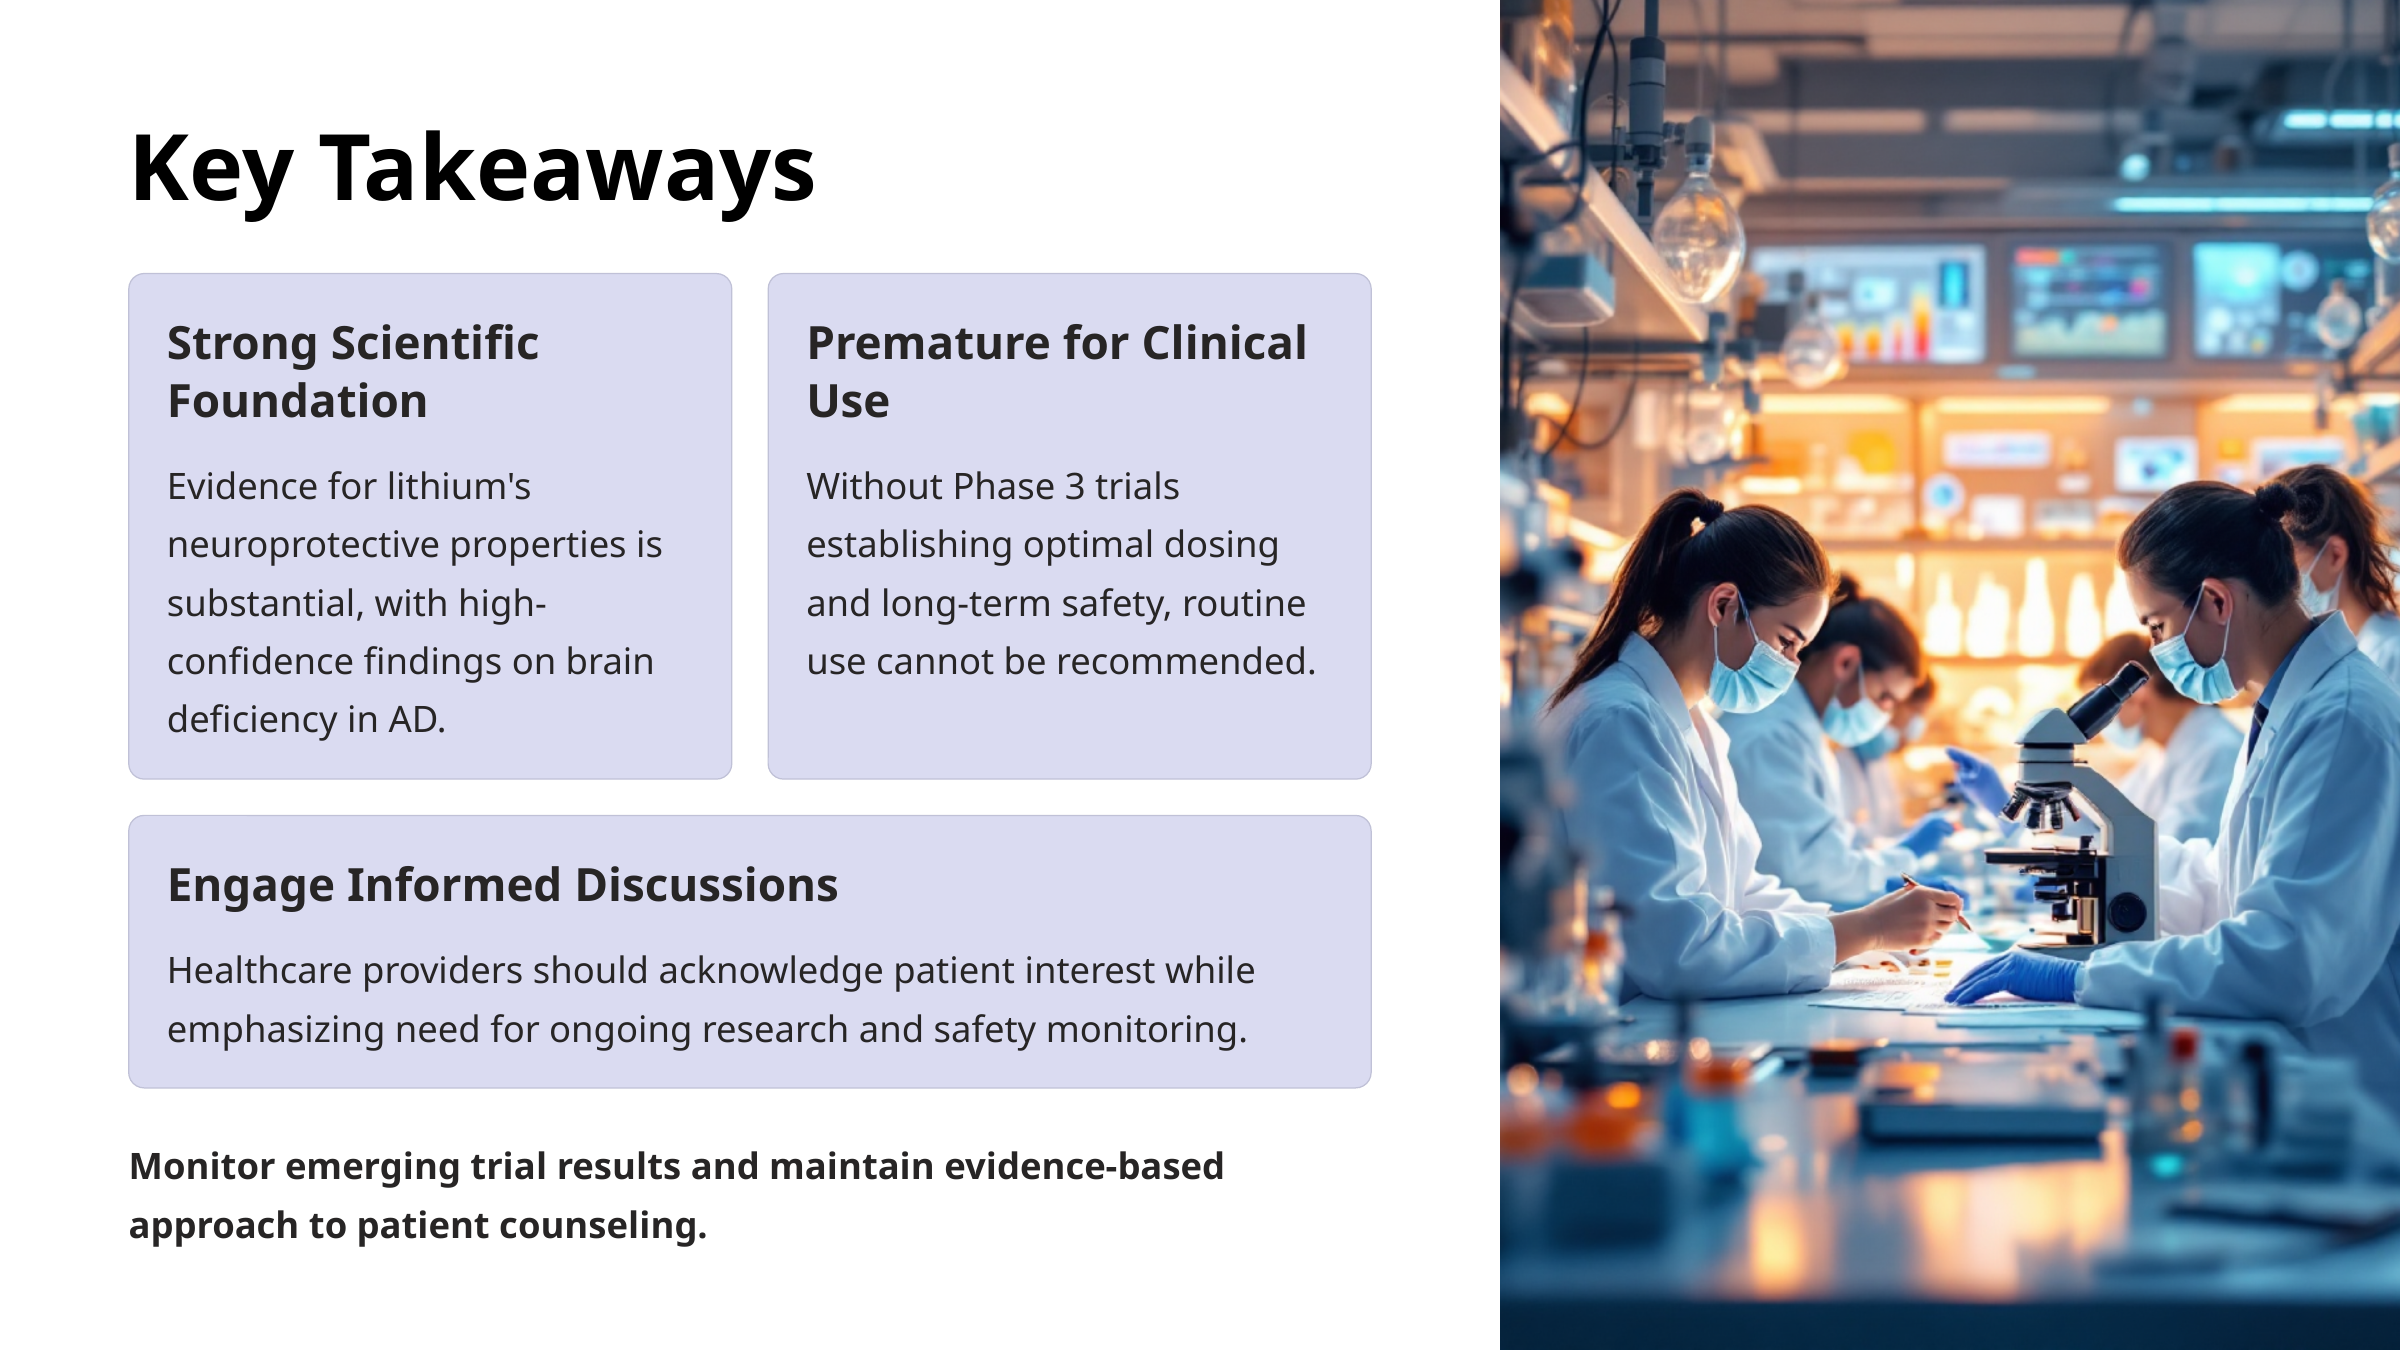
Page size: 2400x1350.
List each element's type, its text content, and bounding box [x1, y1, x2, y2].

text_box Key Takeaways [128, 103, 1049, 219]
text_box Evidence for lithium's neuroprotective properties is substantial, with high-confidence findings on brain deficiency in AD. [166, 448, 694, 741]
text_box Strong Scientific Foundation [166, 311, 694, 427]
text_box Without Phase 3 trials establishing optimal dosing and long-term safety, routine use cannot be recommended. [806, 448, 1334, 683]
text_box [768, 273, 1372, 780]
text_box [128, 815, 1372, 1088]
picture [1499, 0, 2400, 1350]
text_box Monitor emerging trial results and maintain evidence-based approach to patient counseling. [128, 1128, 1372, 1246]
text_box [128, 273, 732, 780]
text_box Healthcare providers should acknowledge patient interest while emphasizing need for ongoing research and safety monitoring. [166, 932, 1334, 1050]
text_box Engage Informed Discussions [166, 853, 836, 911]
text_box Premature for Clinical Use [806, 311, 1334, 427]
